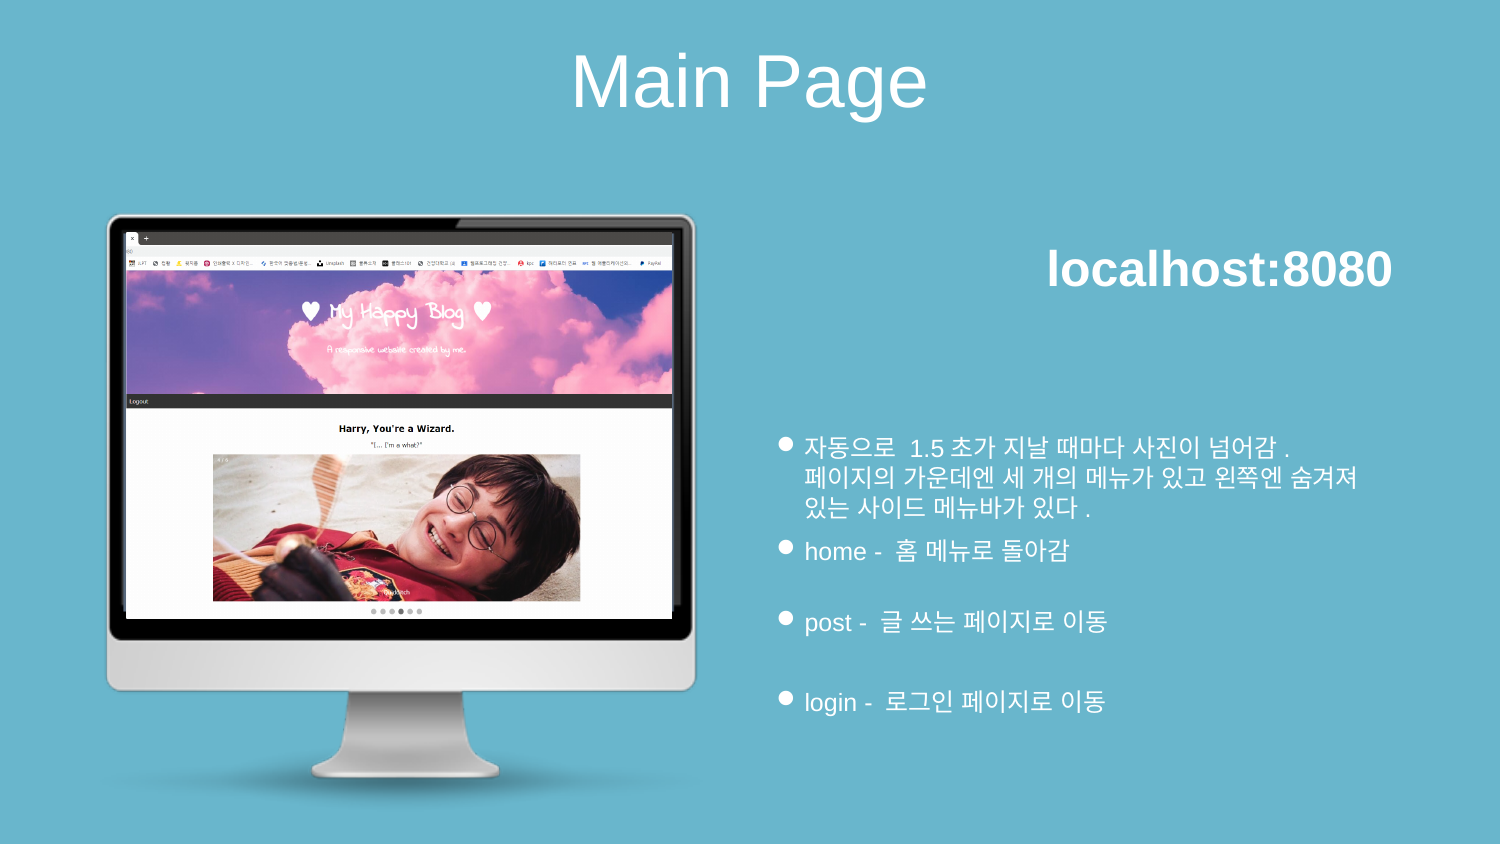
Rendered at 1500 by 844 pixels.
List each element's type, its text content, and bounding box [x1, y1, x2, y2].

text_box login - 로그인 페이지로 이동 [761, 678, 1409, 724]
list Main Page [0, 29, 1500, 125]
text_box 자동으로 1.5초가 지날 때마다 사진이 넘어감. 페이지의 가운데엔 세 개의 메뉴가 있고 왼쪽엔 숨겨져 있는 사이드 메뉴바가 있다. [761, 425, 1409, 528]
text_box post - 글 쓰는 페이지로 이동 [761, 599, 1409, 644]
text_box localhost:8080 [947, 229, 1409, 316]
picture [100, 210, 703, 812]
text_box home - 홈 메뉴로 돌아감 [761, 528, 1409, 573]
